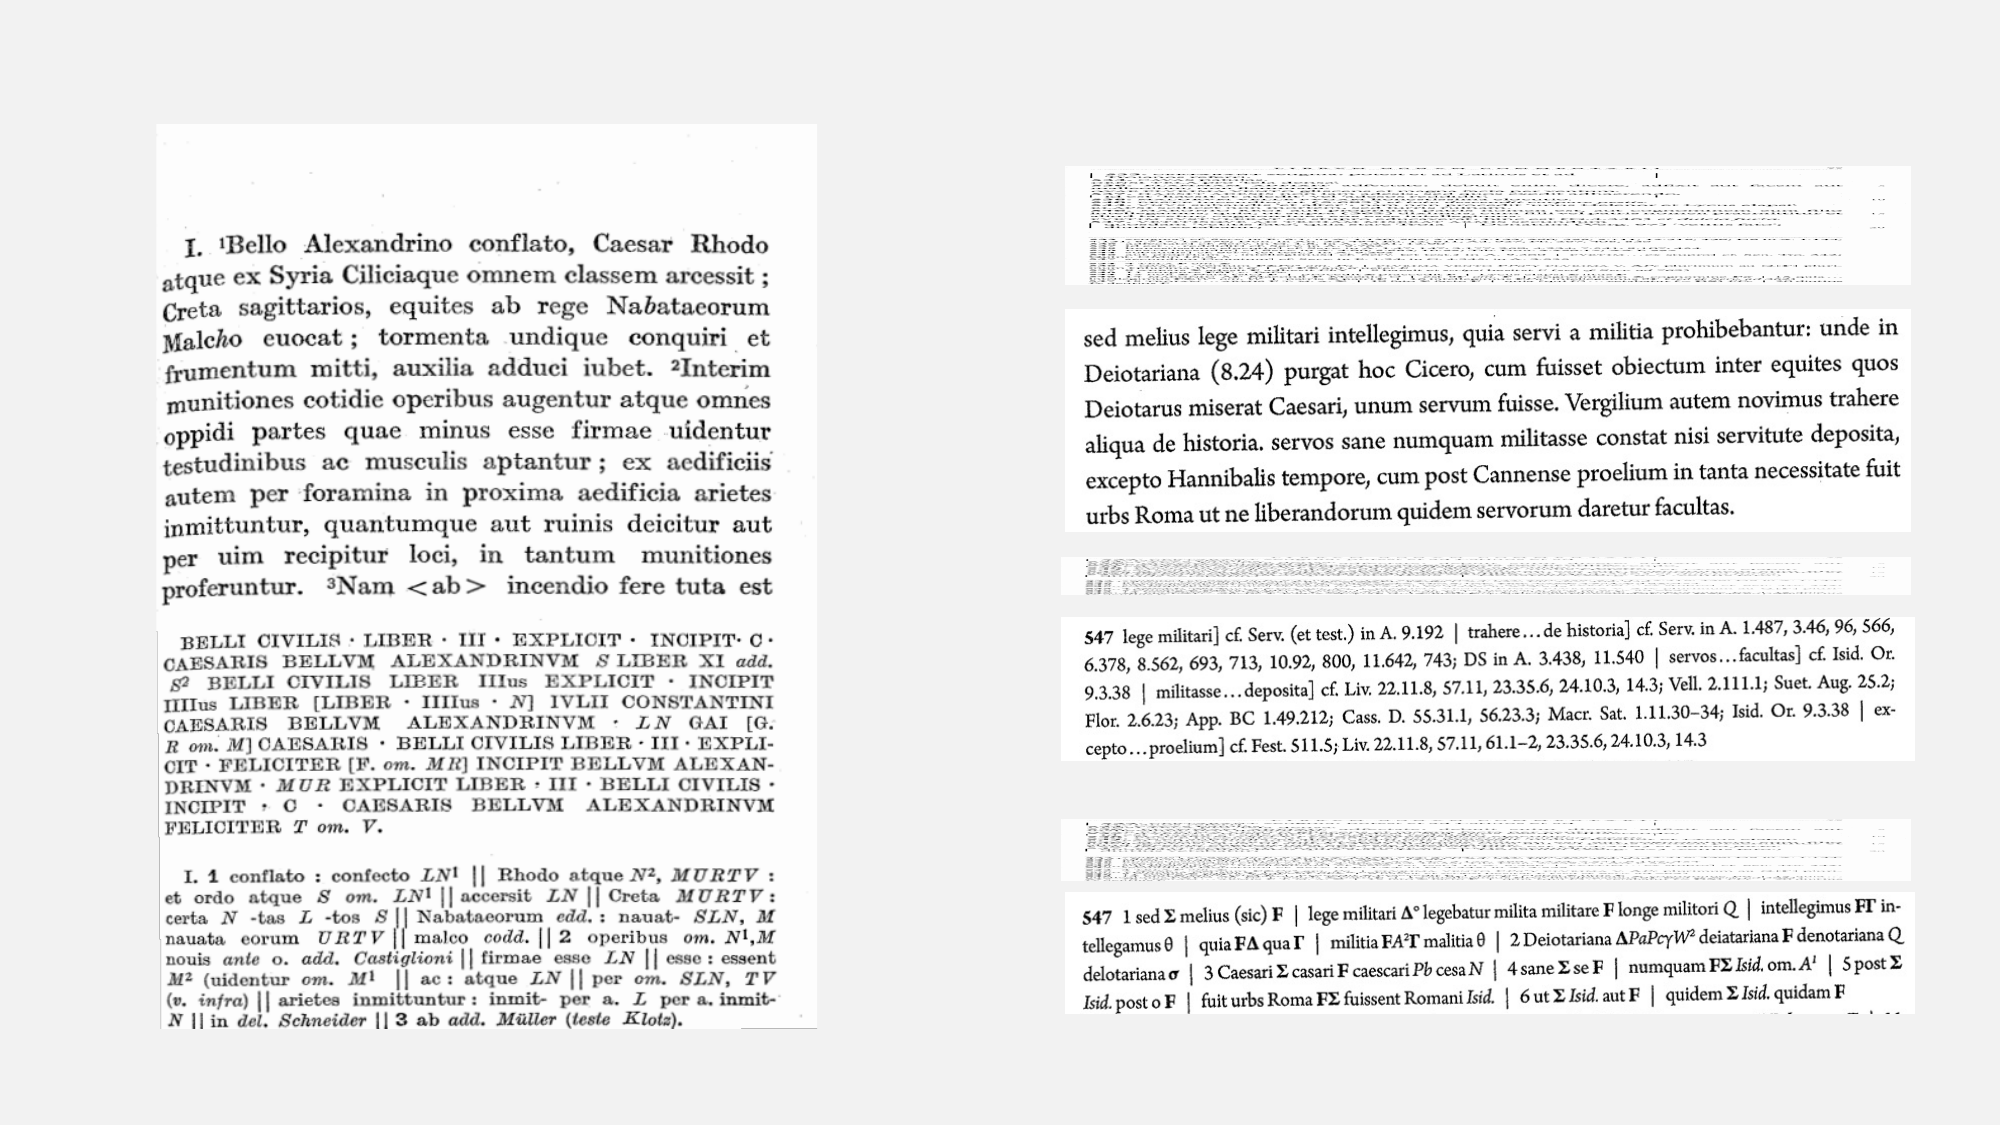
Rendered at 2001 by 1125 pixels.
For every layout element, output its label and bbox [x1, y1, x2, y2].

picture [1061, 557, 1911, 595]
picture [1065, 309, 1911, 532]
picture [1065, 166, 1911, 285]
picture [1061, 617, 1915, 761]
picture [1065, 892, 1915, 1014]
list [156, 124, 818, 1029]
picture [1061, 819, 1911, 881]
